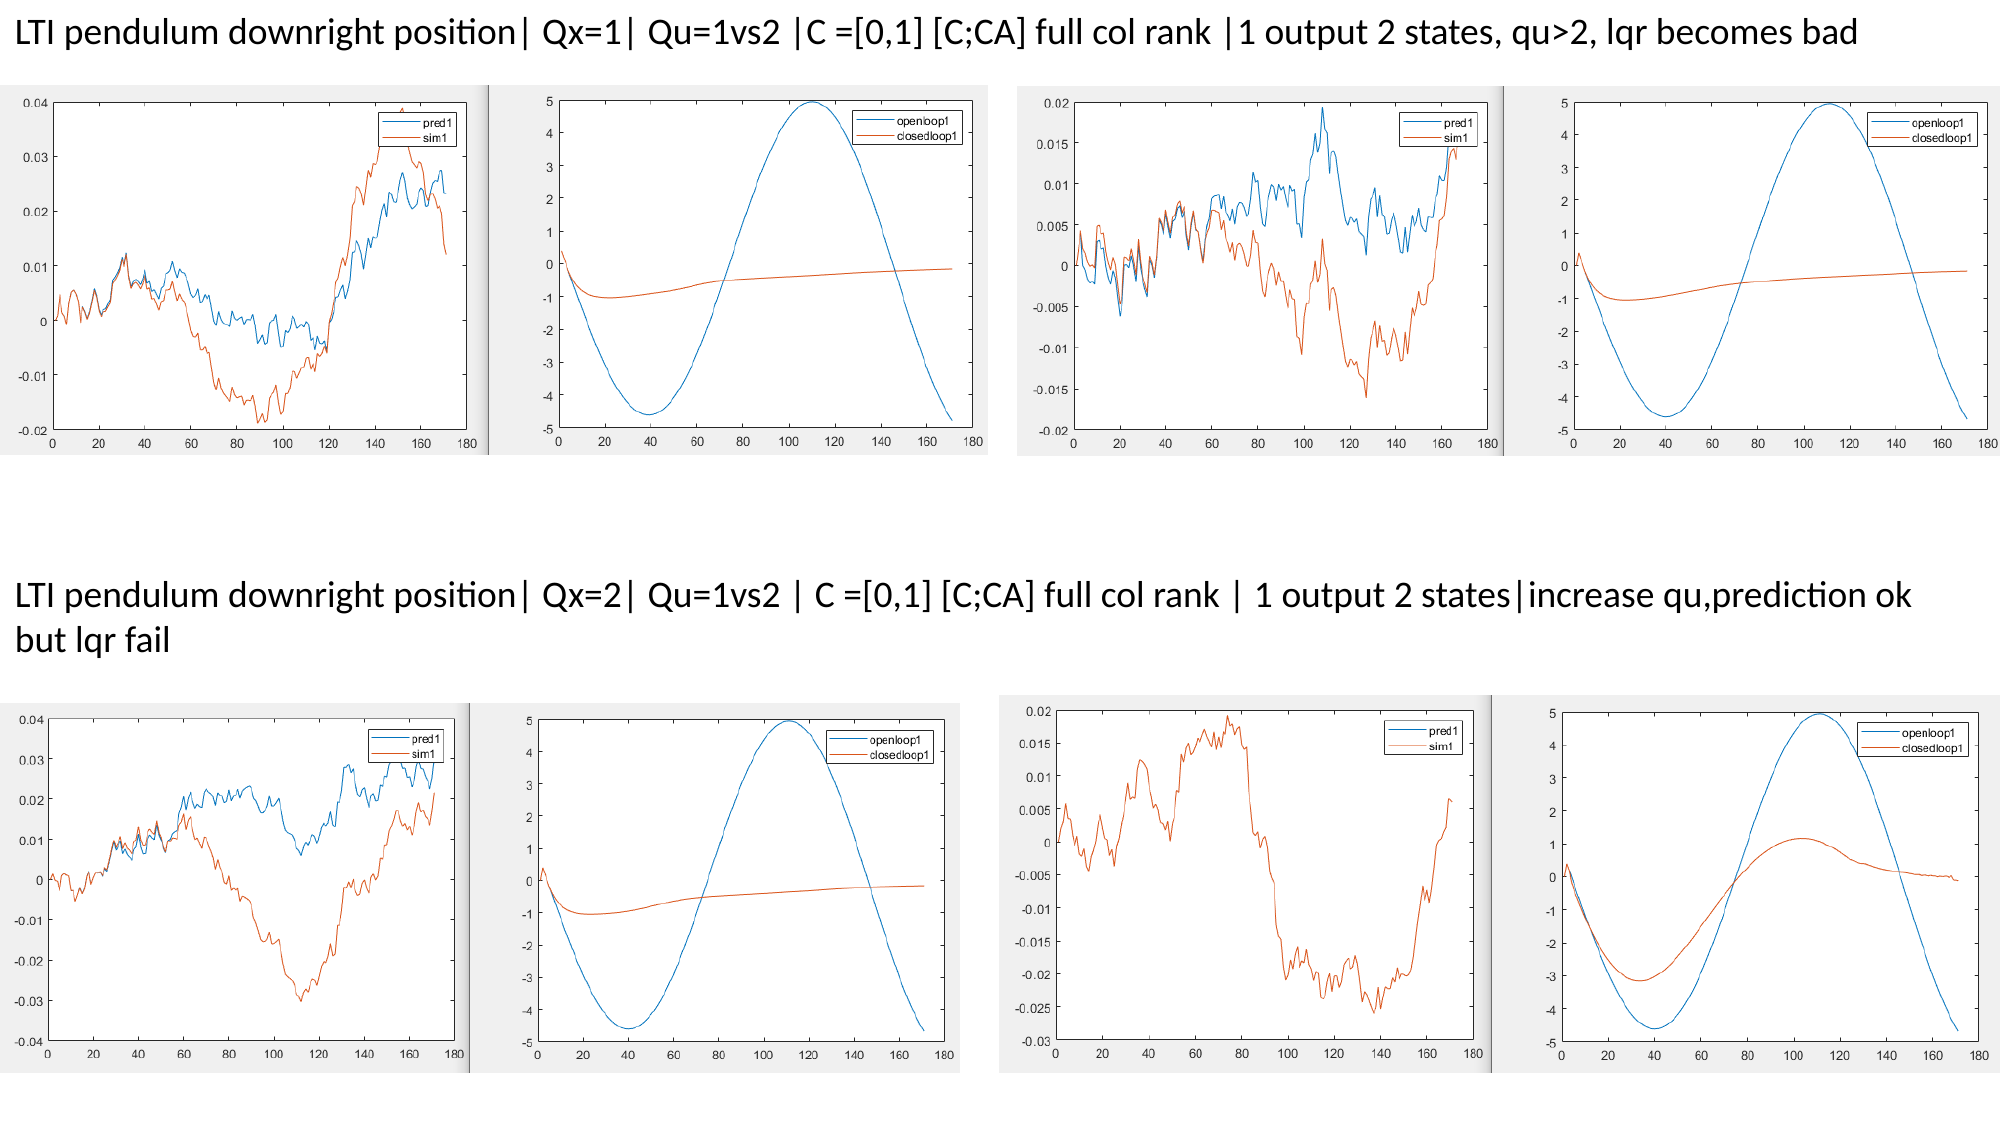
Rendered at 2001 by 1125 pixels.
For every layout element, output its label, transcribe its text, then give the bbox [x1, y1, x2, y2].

picture [0, 85, 988, 455]
text_box LTI pendulum downright position| Qx=2| Qu=1vs2 | C =[0,1] [C;CA] full col rank | 1 output 2 states|increase qu,prediction ok but lqr fail [0, 562, 1941, 668]
picture [999, 695, 2000, 1073]
picture [0, 703, 960, 1073]
picture [1017, 86, 2000, 456]
text_box LTI pendulum downright position| Qx=1| Qu=1vs2 |C =[0,1] [C;CA] full col rank |1 output 2 states, qu>2, lqr becomes bad [0, 0, 2000, 60]
